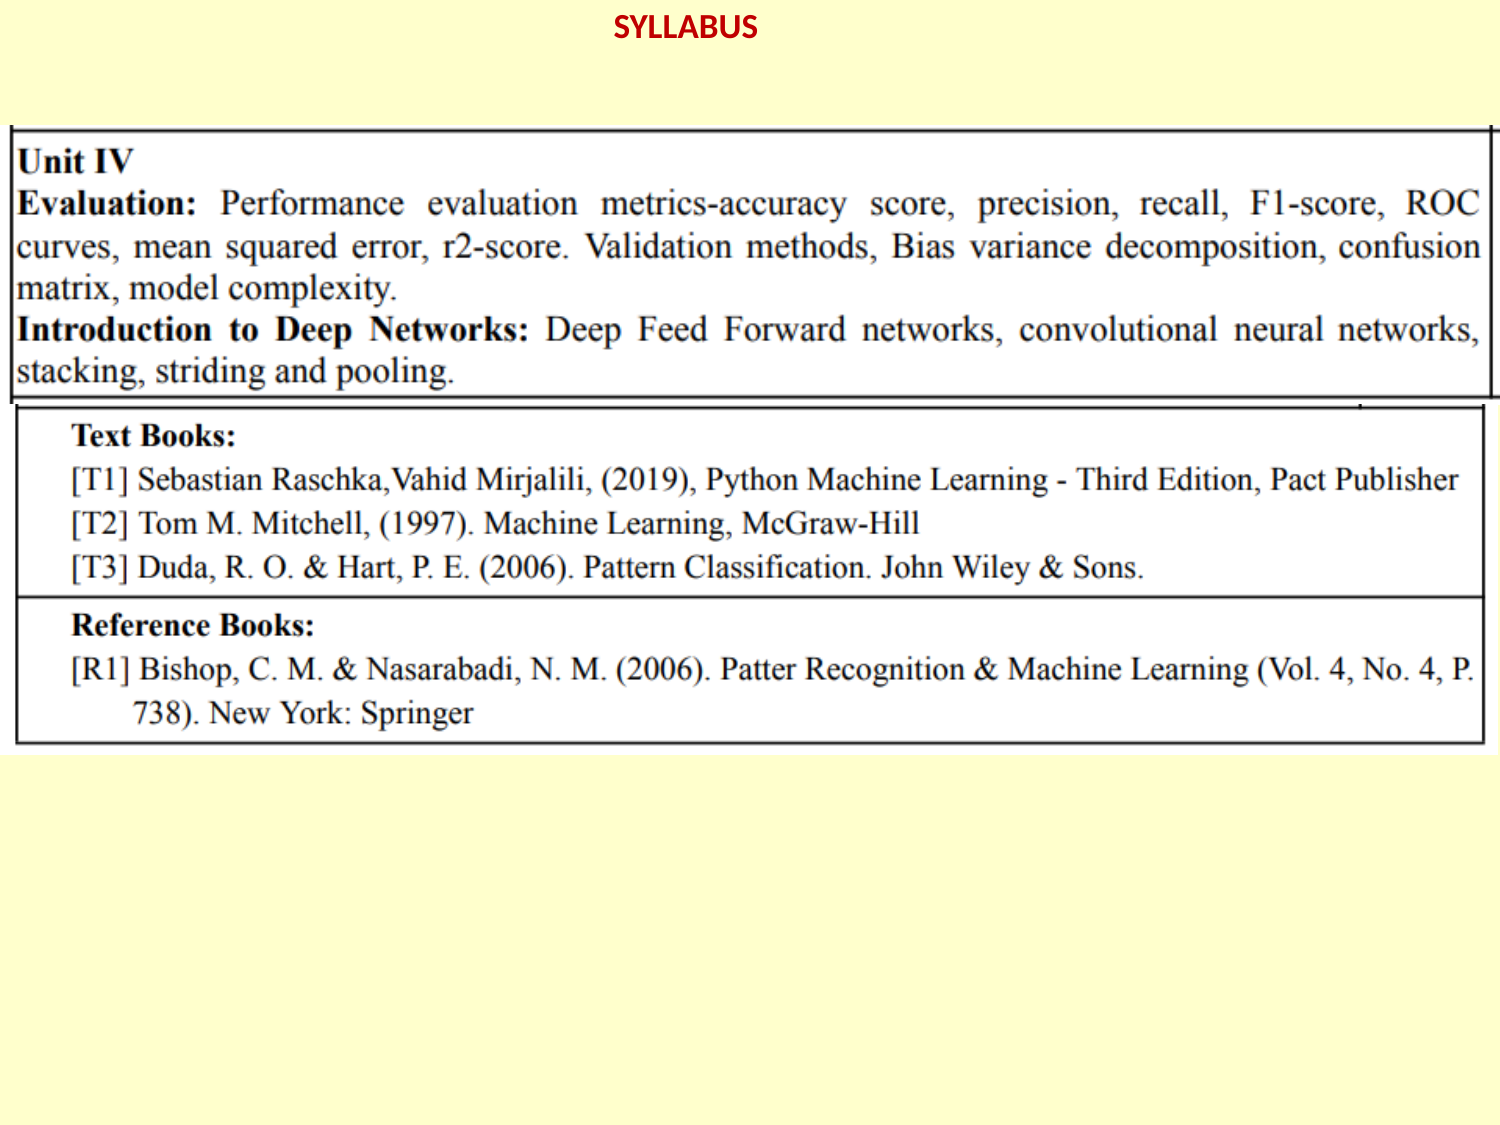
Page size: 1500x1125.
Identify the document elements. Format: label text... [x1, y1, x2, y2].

picture [0, 125, 1500, 755]
title SYLLABUS [44, 0, 1327, 54]
